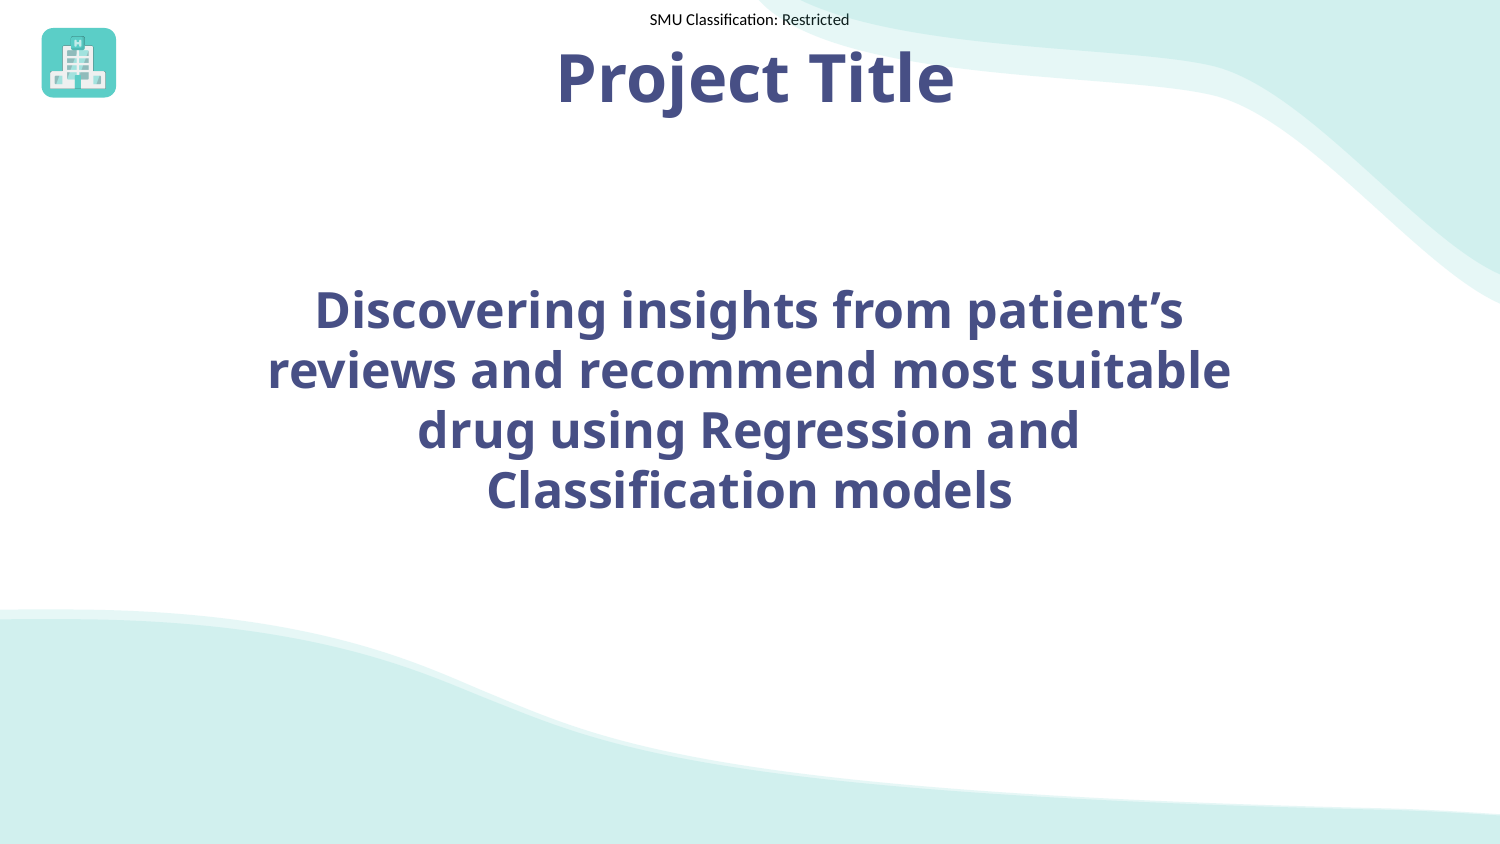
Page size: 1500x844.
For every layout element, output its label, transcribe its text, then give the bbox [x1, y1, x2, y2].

text_box [41, 27, 117, 91]
subtitle Discovering insights from patient’s reviews and recommend most suitable drug using Regression and Classification models [261, 241, 1239, 556]
title Project Title [124, 36, 1388, 115]
picture [46, 34, 111, 91]
